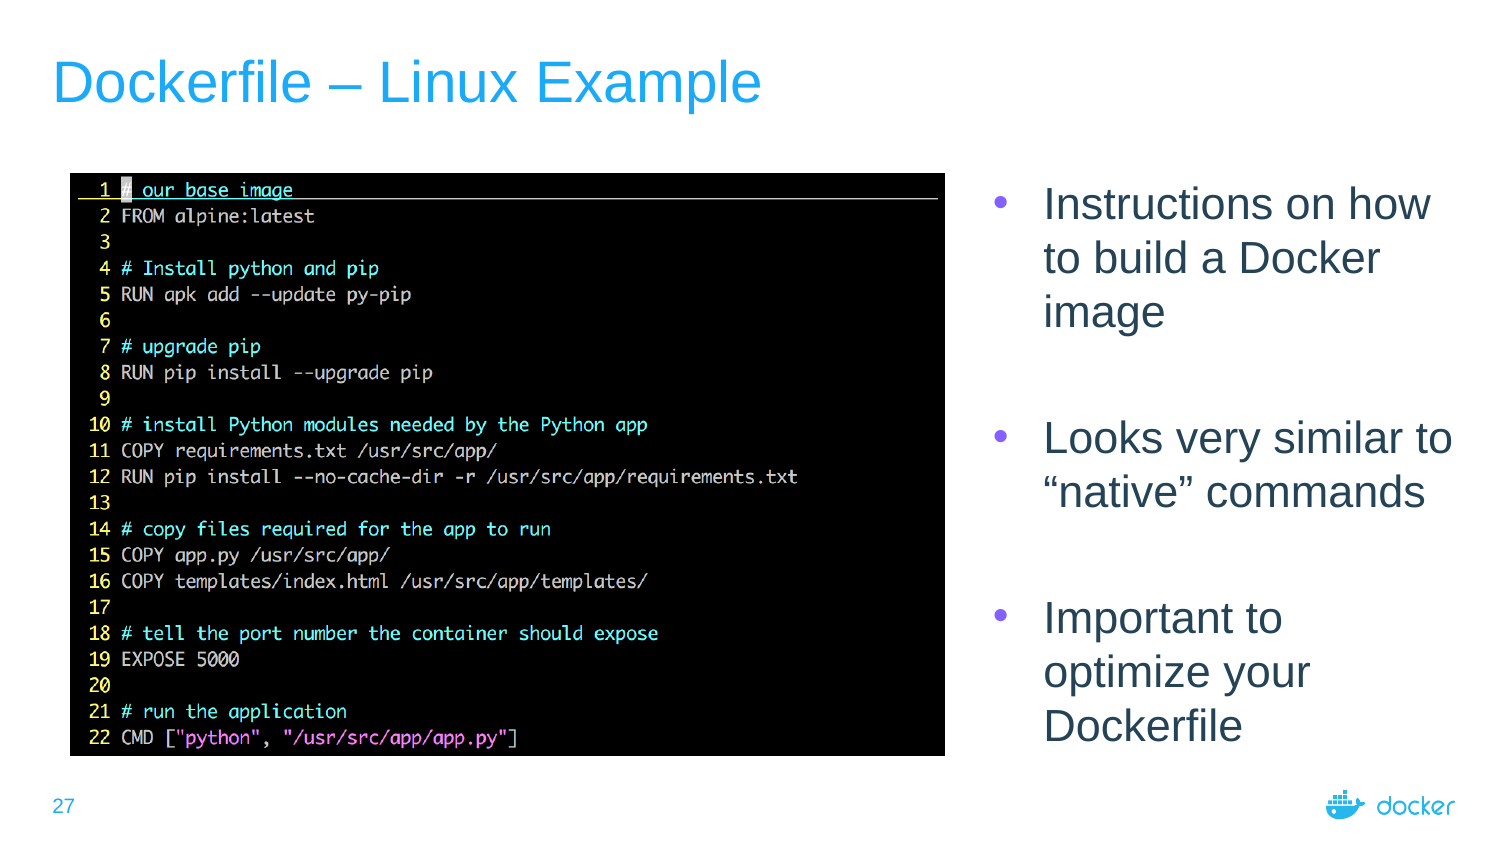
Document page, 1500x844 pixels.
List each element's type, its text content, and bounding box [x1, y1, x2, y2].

slide_number 27 [37, 782, 393, 828]
picture [1318, 785, 1463, 824]
title Dockerfile – Linux Example [37, 44, 1463, 124]
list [70, 173, 945, 756]
text_box Instructions on how to build a Docker image Looks very similar to “native” commands Important to optimize your Dockerfile [977, 167, 1474, 762]
